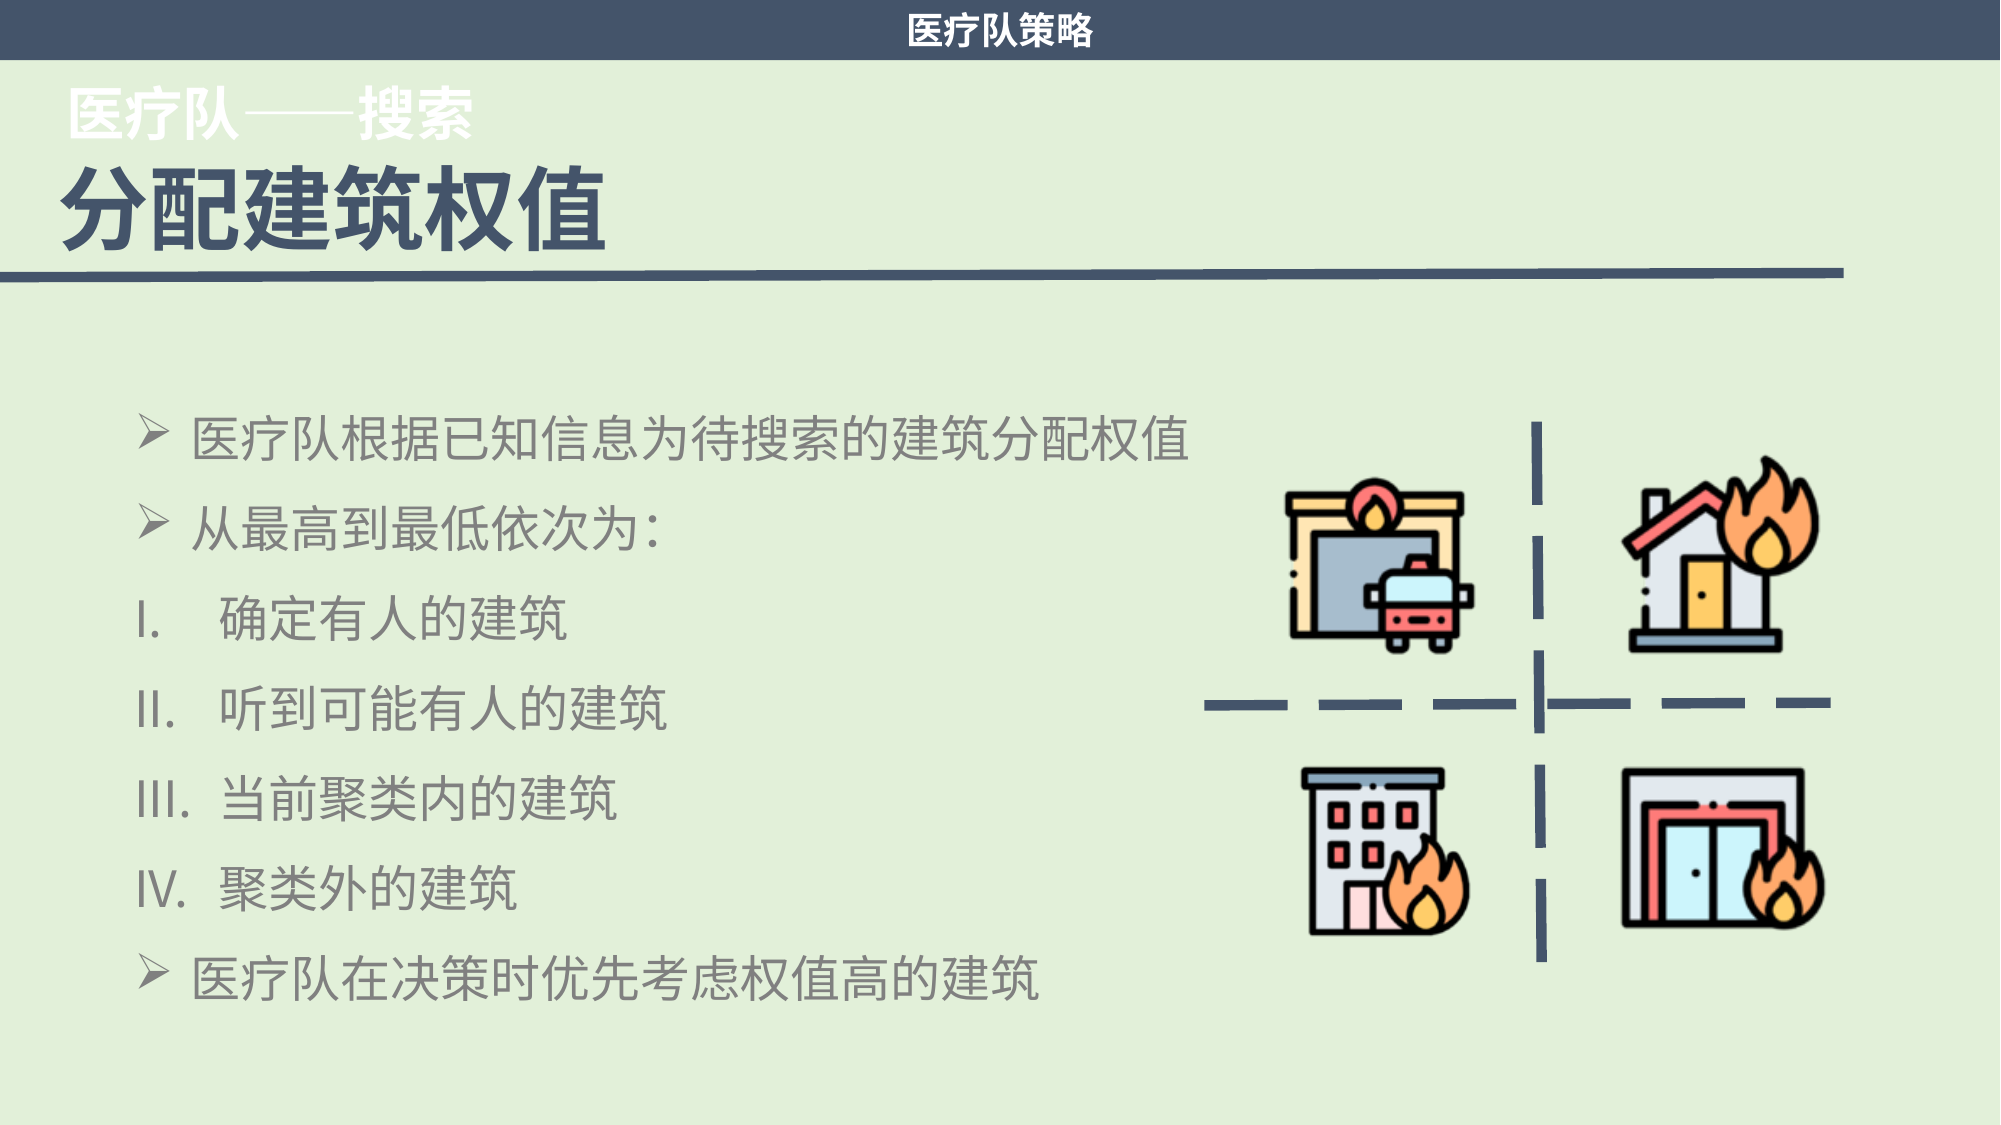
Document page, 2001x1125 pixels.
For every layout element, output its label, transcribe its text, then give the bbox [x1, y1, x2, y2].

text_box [1536, 421, 1542, 984]
picture [1612, 446, 1829, 663]
picture [1293, 759, 1478, 944]
picture [1612, 760, 1835, 938]
text_box 分配建筑权值 [43, 144, 1058, 269]
text_box 医疗队策略 [891, 0, 1109, 60]
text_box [1204, 702, 1536, 706]
text_box 医疗队根据已知信息为待搜索的建筑分配权值 从最高到最低依次为： 确定有人的建筑 听到可能有人的建筑 当前聚类内的建筑 聚类外的建筑 医疗队在决策时优先考虑权值高的建筑 [119, 370, 1251, 1016]
text_box 医疗队——搜索 [51, 69, 585, 155]
text_box [0, 0, 2000, 61]
picture [1276, 469, 1485, 663]
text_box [0, 272, 1844, 278]
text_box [1542, 702, 1831, 706]
